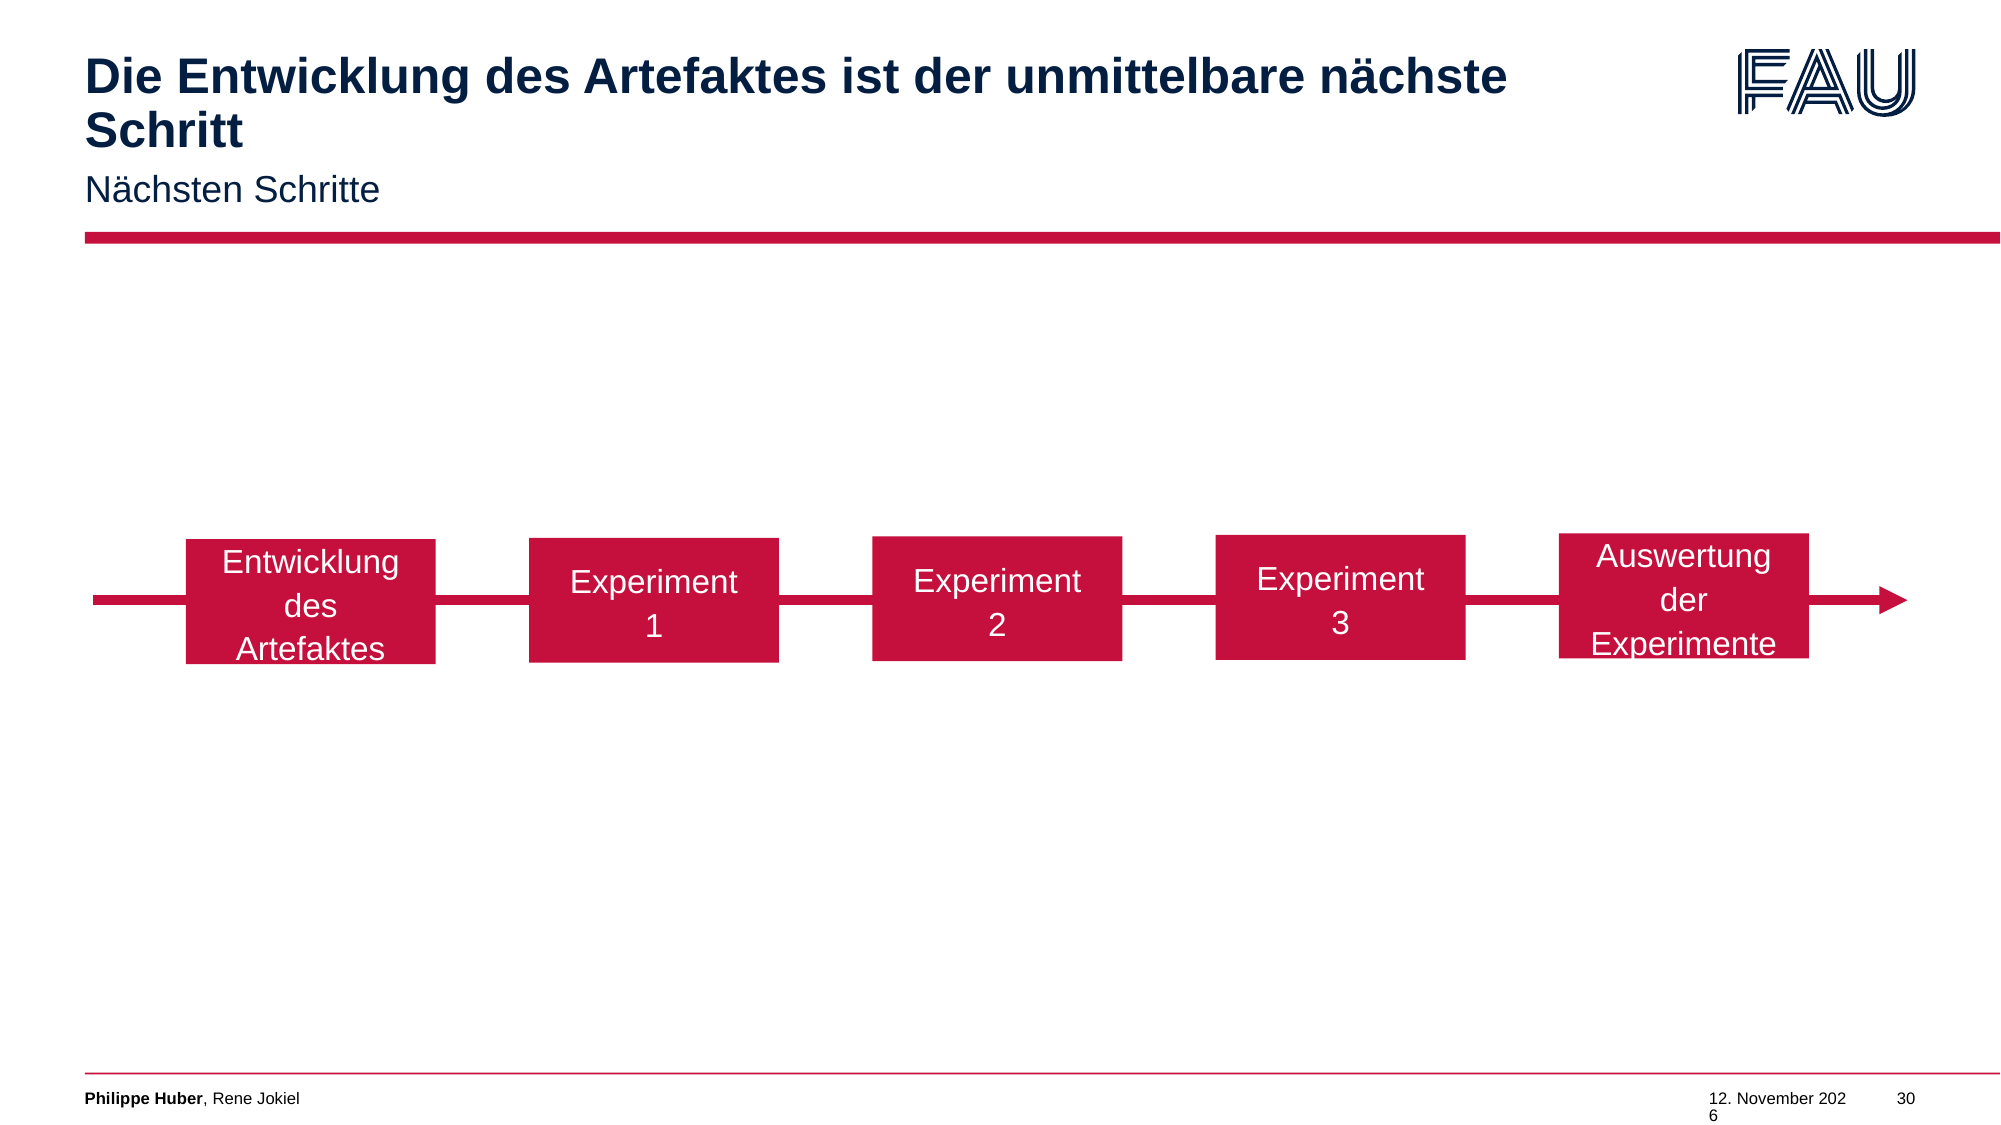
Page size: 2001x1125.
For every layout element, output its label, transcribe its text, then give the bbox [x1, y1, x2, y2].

list Nächsten Schritte [85, 161, 1656, 209]
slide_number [1708, 1088, 1849, 1109]
slide_number 30 [1883, 1088, 1916, 1109]
footer Philippe Huber, Rene Jokiel [84, 1088, 1656, 1109]
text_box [92, 533, 1908, 665]
title Die Entwicklung des Artefaktes ist der unmittelbare nächste Schritt [85, 49, 1656, 159]
